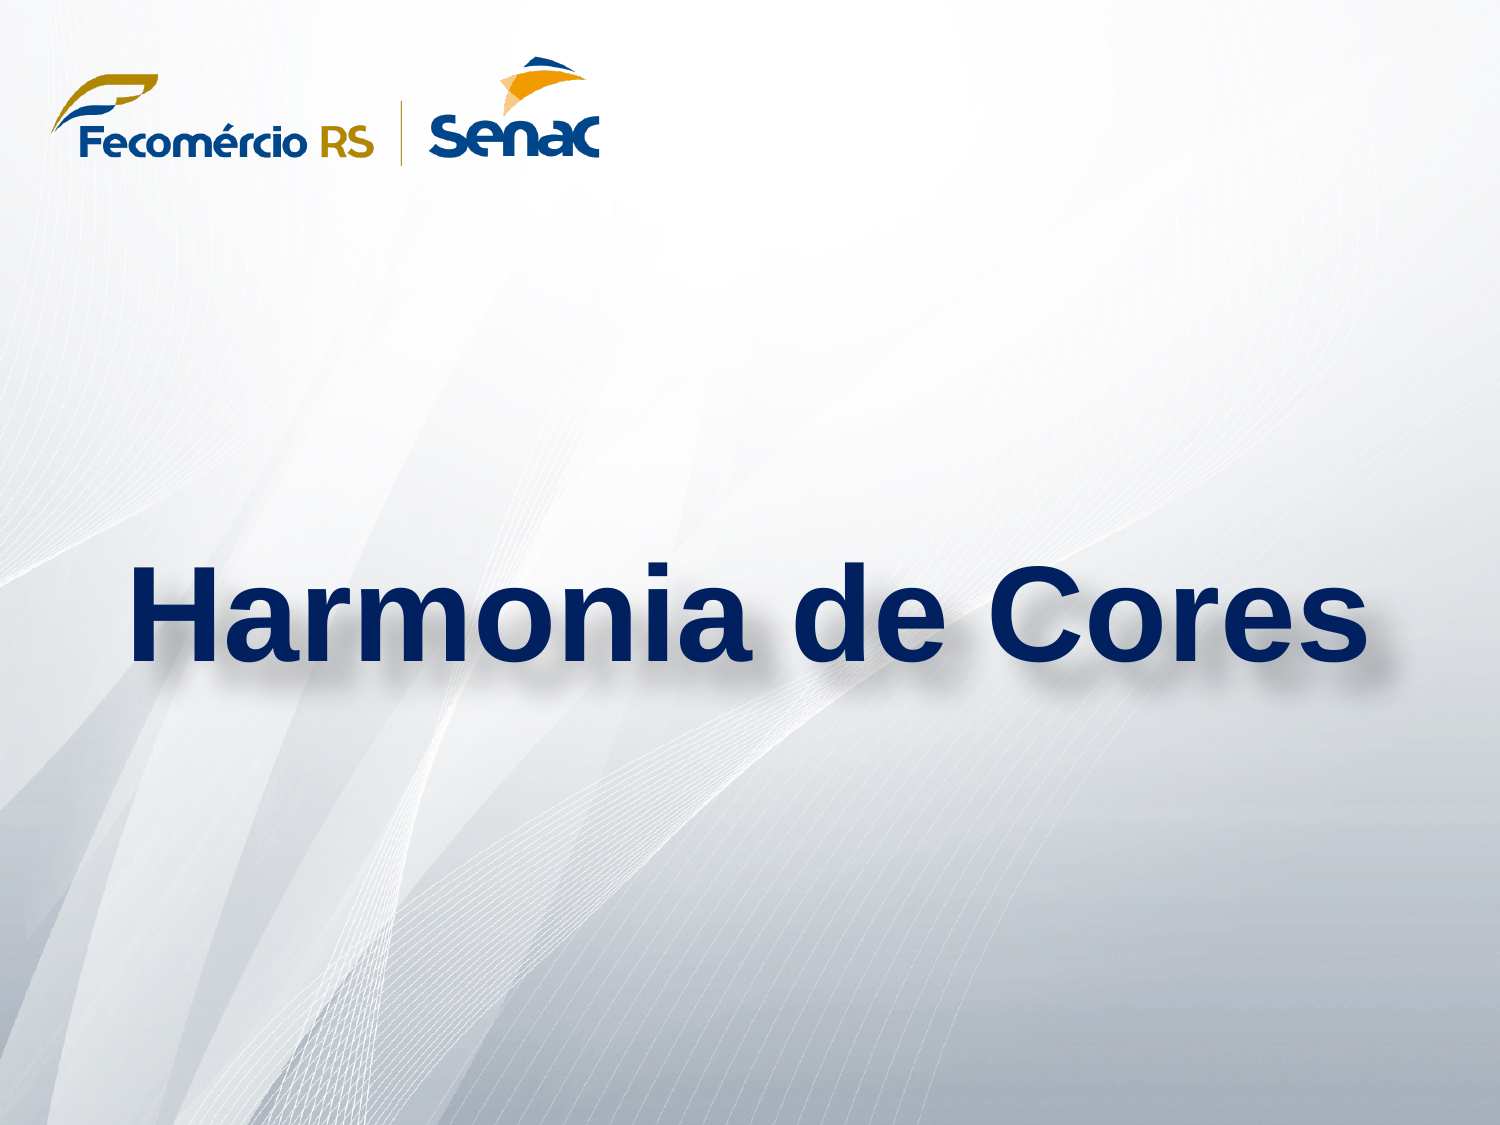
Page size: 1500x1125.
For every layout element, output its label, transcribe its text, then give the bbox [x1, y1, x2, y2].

picture [0, 0, 1500, 1125]
text_box [69, 955, 1441, 1030]
subtitle Harmonia de Cores [0, 444, 1499, 788]
